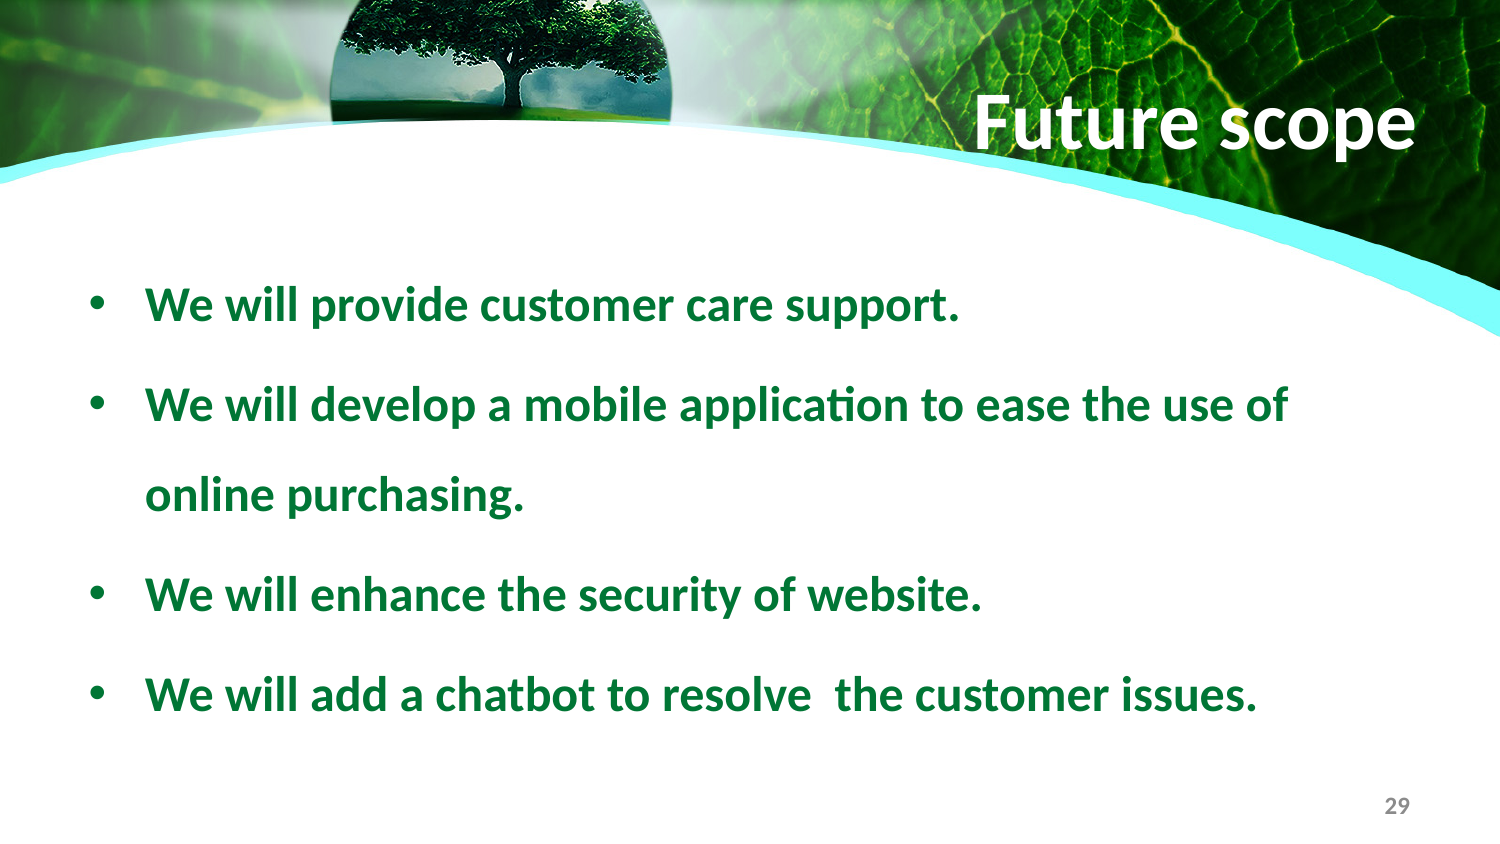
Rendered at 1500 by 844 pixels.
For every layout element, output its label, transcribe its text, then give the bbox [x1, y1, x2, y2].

title Future scope [78, 39, 1434, 193]
slide_number 29 [1074, 782, 1425, 827]
picture [0, 0, 1500, 844]
list We will provide customer care support. We will develop a mobile application to ease the use of online purchasing. We will enhance the security of website. We will add a chatbot to resolve the customer issues. [73, 234, 1427, 763]
